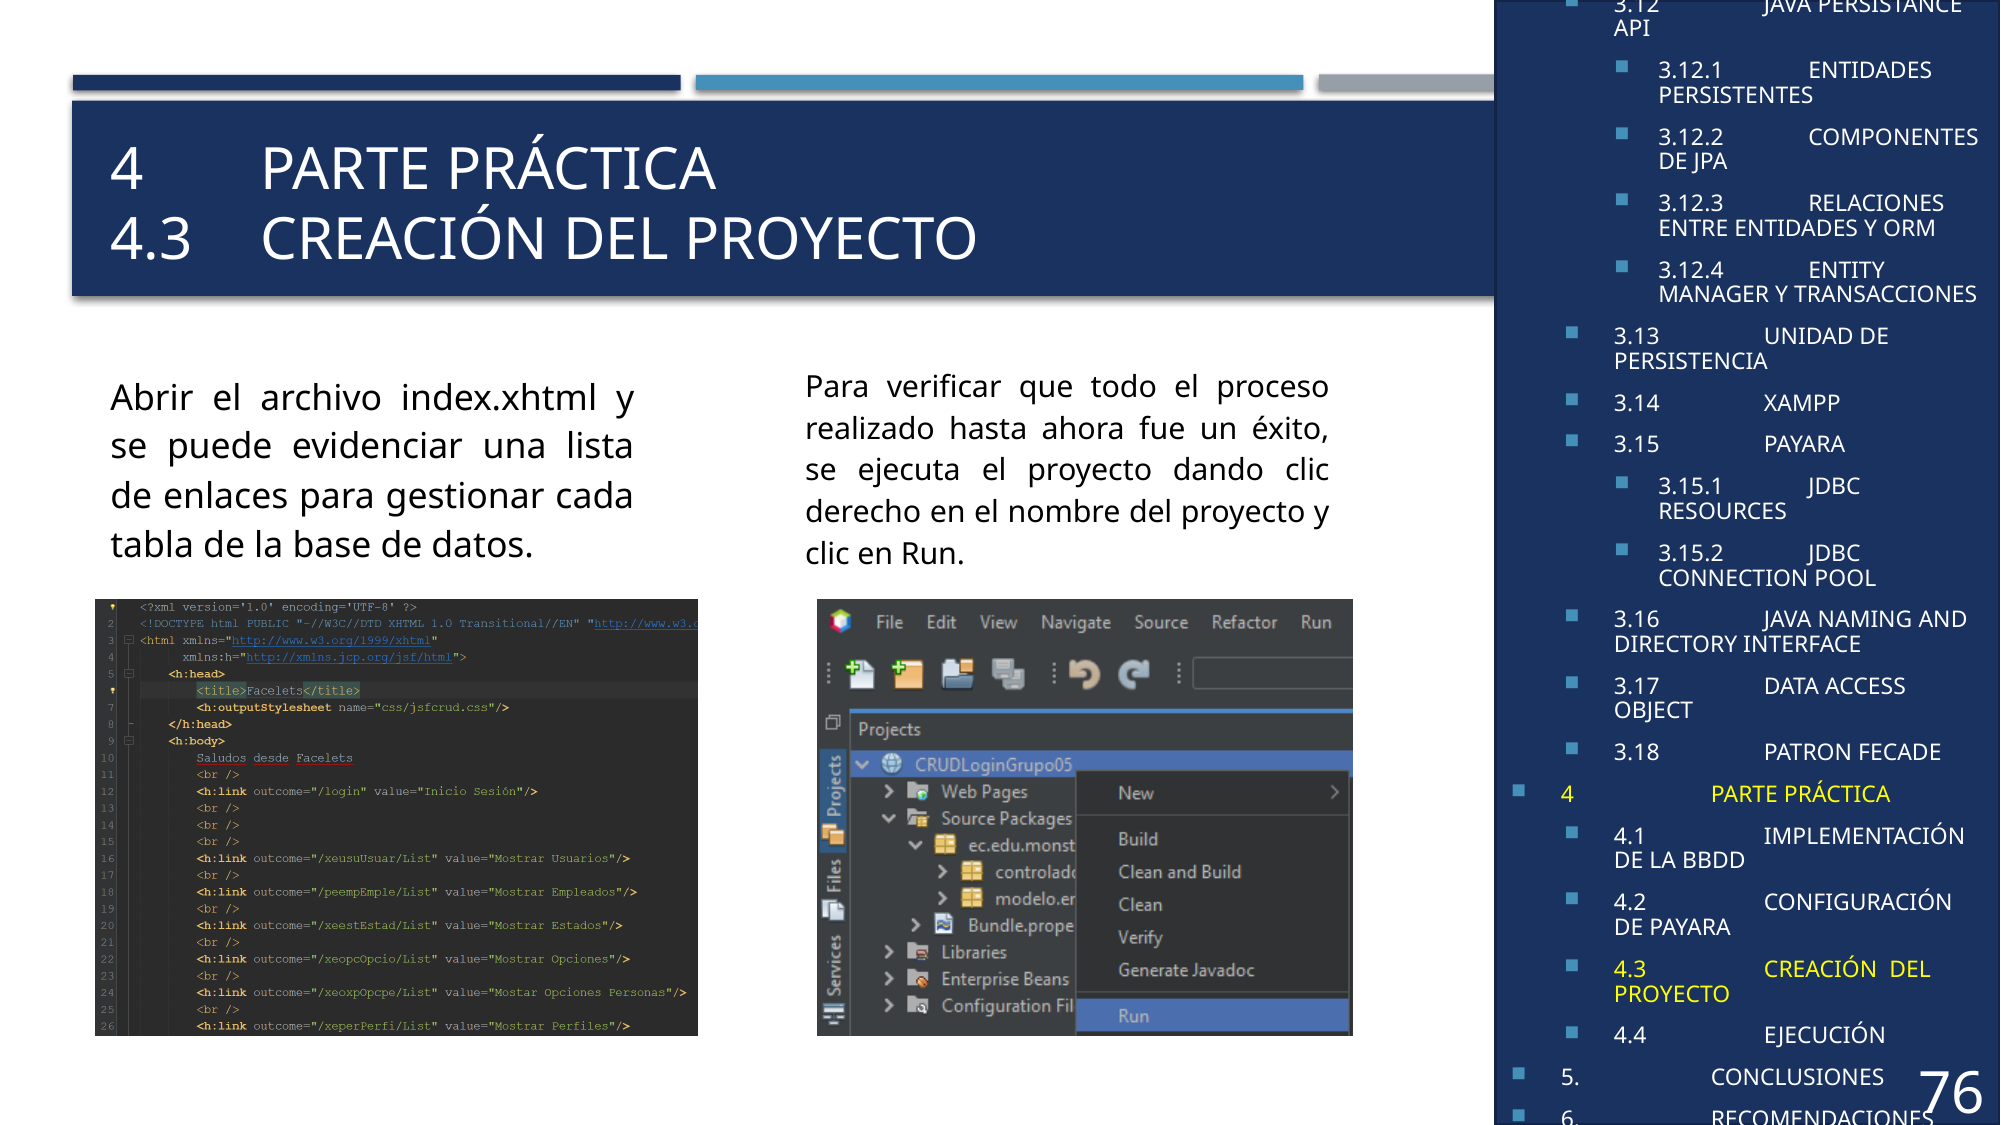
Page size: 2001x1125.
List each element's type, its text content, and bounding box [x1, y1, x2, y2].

picture [816, 599, 1353, 1037]
list Abrir el archivo index.xhtml y se puede evidenciar una lista de enlaces para gestionar cada tabla de la base de datos. [95, 353, 650, 579]
picture [94, 599, 698, 1037]
title 4 Parte práctica 4.3 CREACIÓN DEL PROYECTO [95, 112, 1494, 279]
slide_number 76 [1827, 1065, 2000, 1125]
text_box Para verificar que todo el proceso realizado hasta ahora fue un éxito, se ejecuta el proyecto dando clic derecho en el nombre del proyecto y clic en Run. [790, 353, 1345, 579]
text_box 3.12 JAVA PERSISTANCE API 3.12.1 ENTIDADES PERSISTENTES 3.12.2 COMPONENTES DE JPA 3.12.3 RELACIONES ENTRE ENTIDADES Y ORM 3.12.4 ENTITY MANAGER Y TRANSACCIONES 3.13 UNIDAD DE PERSISTENCIA 3.14 XAMPP 3.15 PAYARA 3.15.1 JDBC RESOURCES 3.15.2 JDBC CONNECTION POOL 3.16 JAVA NAMING AND DIRECTORY INTERFACE 3.17 DATA ACCESS OBJECT 3.18 PATRON FECADE 4 PARTE PRÁCTICA 4.1 IMPLEMENTACIÓN DE LA BBDD 4.2 CONFIGURACIÓN DE PAYARA 4.3 CREACIÓN DEL PROYECTO 4.4 EJECUCIÓN 5. CONCLUSIONES 6. RECOMENDACIONES [1494, 0, 2000, 1125]
